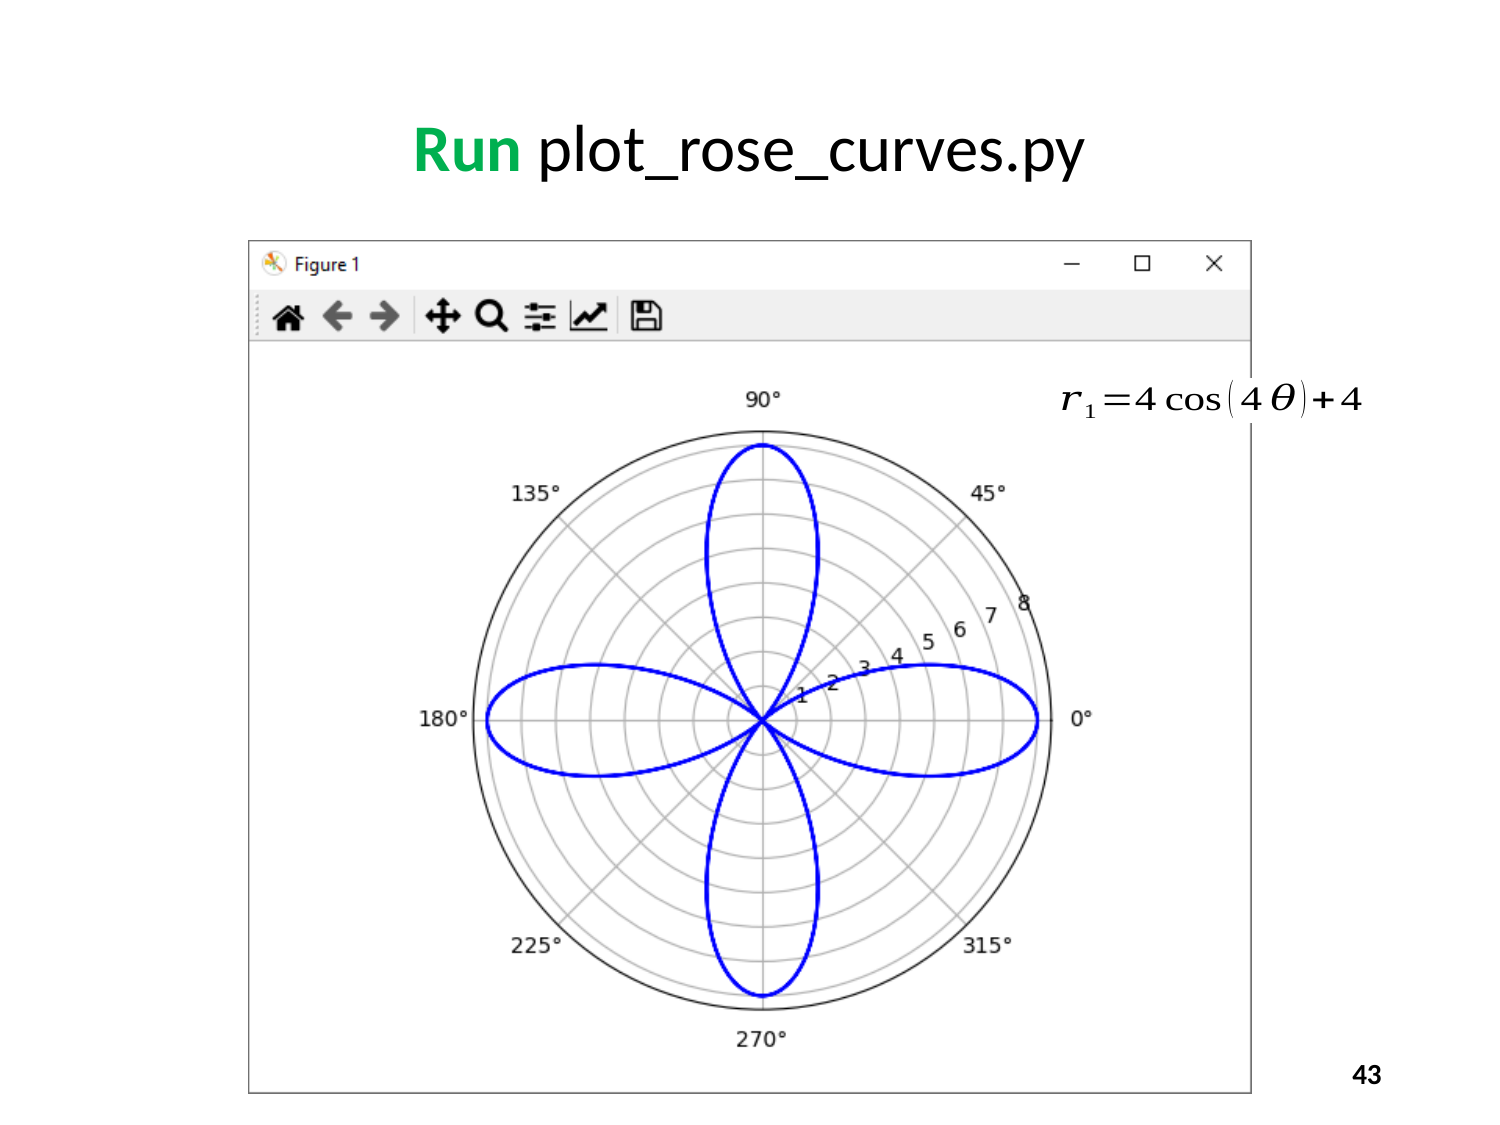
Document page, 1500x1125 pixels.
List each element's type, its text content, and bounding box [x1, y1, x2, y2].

title Run plot_rose_curves.py [103, 59, 1397, 241]
picture [248, 240, 1252, 1094]
slide_number 43 [1059, 1042, 1397, 1103]
